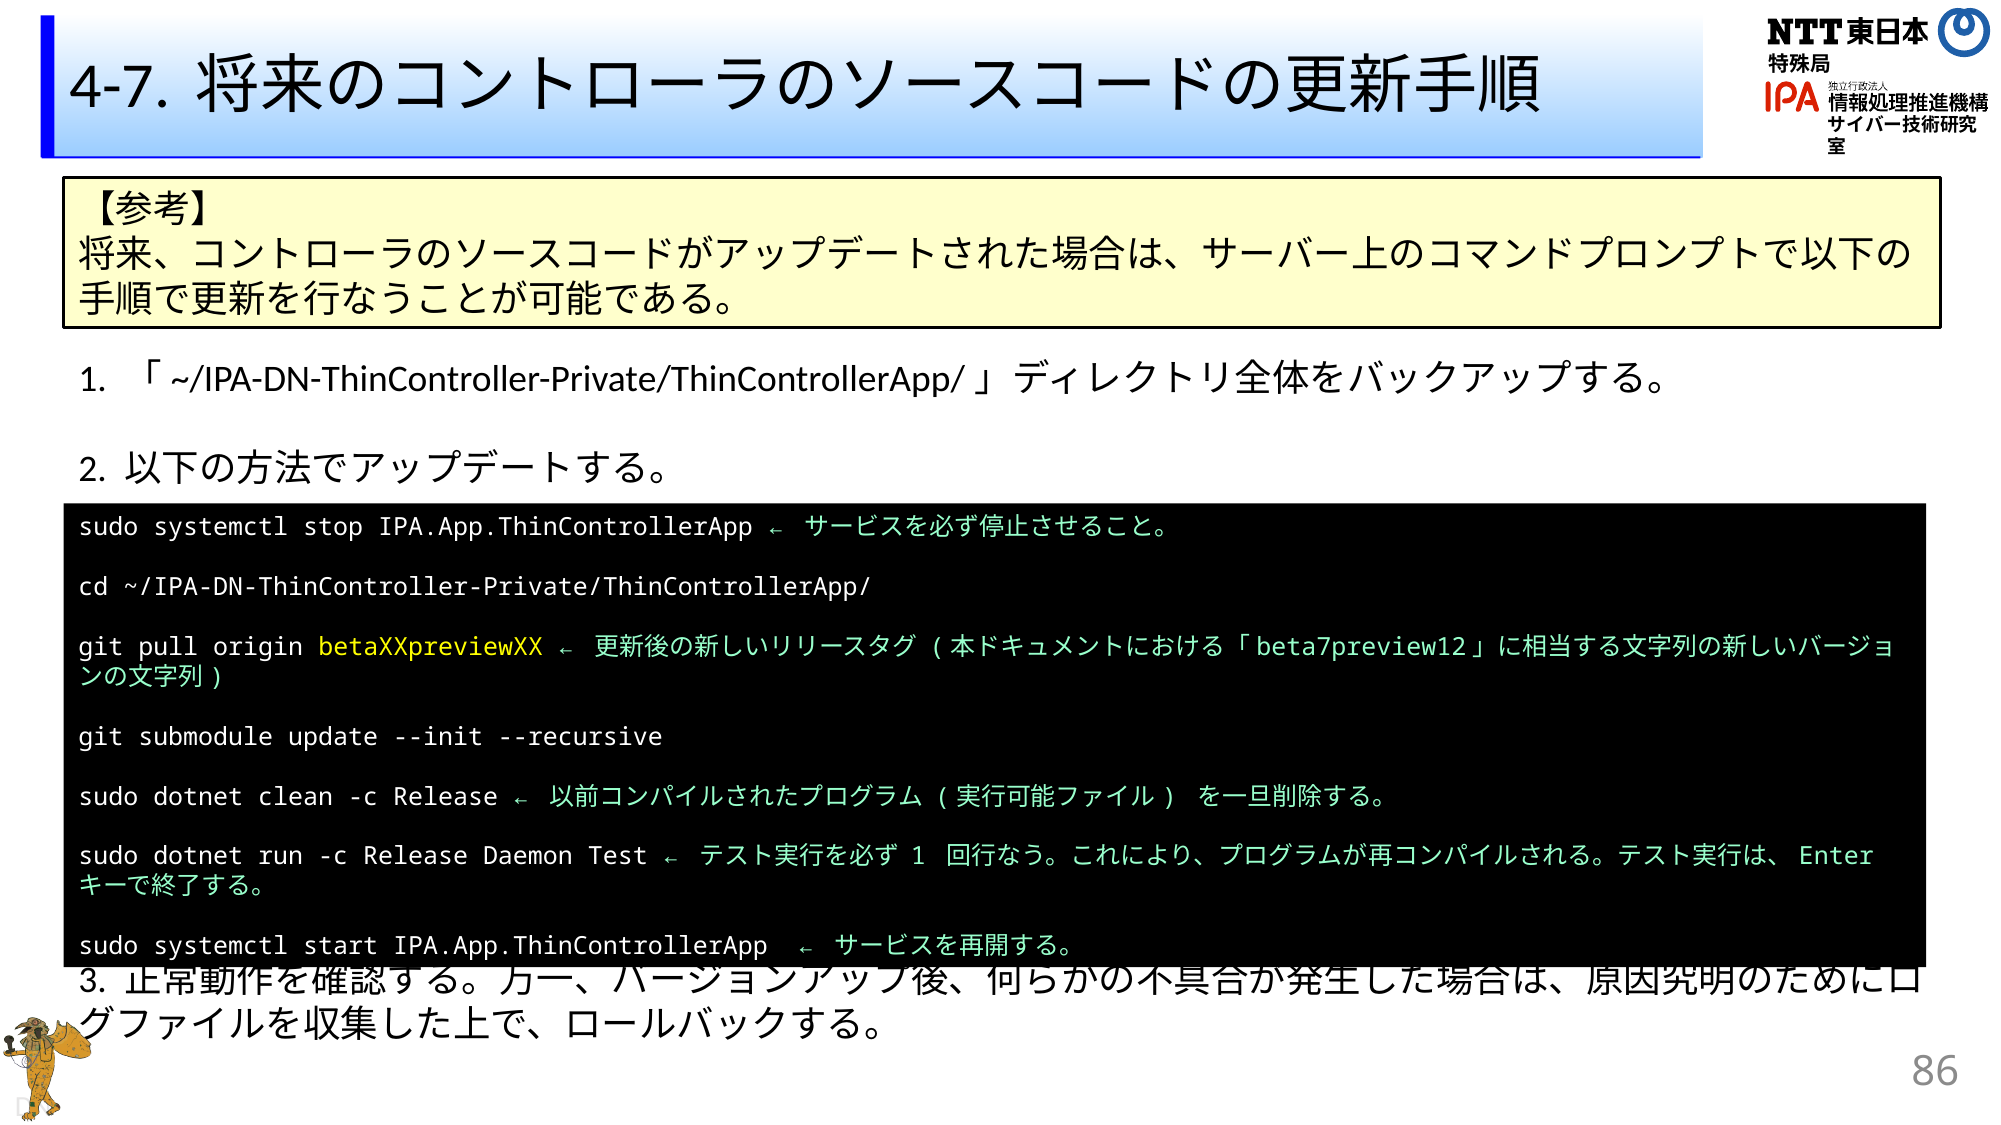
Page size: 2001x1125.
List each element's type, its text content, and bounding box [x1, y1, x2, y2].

text_box 【参考】 将来、コントローラのソースコードがアップデートされた場合は、サーバー上のコマンドプロンプトで以下の手順で更新を行なうことが可能である。 [63, 177, 1941, 328]
title 4-7. 将来のコントローラのソースコードの更新手順 [54, 30, 1703, 143]
slide_number 86 [1412, 1042, 1975, 1103]
text_box 2. 以下の方法でアップデートする。 [63, 437, 853, 497]
text_box sudo systemctl stop IPA.App.ThinControllerApp ← サービスを必ず停止させること。 cd ~/IPA-DN-ThinController-Private/ThinControllerApp/ git pull origin betaXXpreviewXX ← 更新後の新しいリリースタグ (本ドキュメントにおける「beta7preview12」に相当する文字列の新しいバージョンの文字列) git submodule update --init --recursive sudo dotnet clean -c Release ← 以前コンパイルされたプログラム (実行可能ファイル) を一旦削除する。 sudo dotnet run -c Release Daemon Test ← テスト実行を必ず 1 回行なう。これにより、プログラムが再コンパイルされる。テスト実行は、Enter キーで終了する。 sudo systemctl start IPA.App.ThinControllerApp ← サービスを再開する。 [63, 503, 1927, 947]
text_box 3. 正常動作を確認する。万一、バージョンアップ後、何らかの不具合が発生した場合は、原因究明のためにログファイルを収集した上で、ロールバックする。 [63, 947, 1965, 1052]
text_box 1. 「~/IPA-DN-ThinController-Private/ThinControllerApp/」ディレクトリ全体をバックアップする。 [63, 346, 1927, 407]
